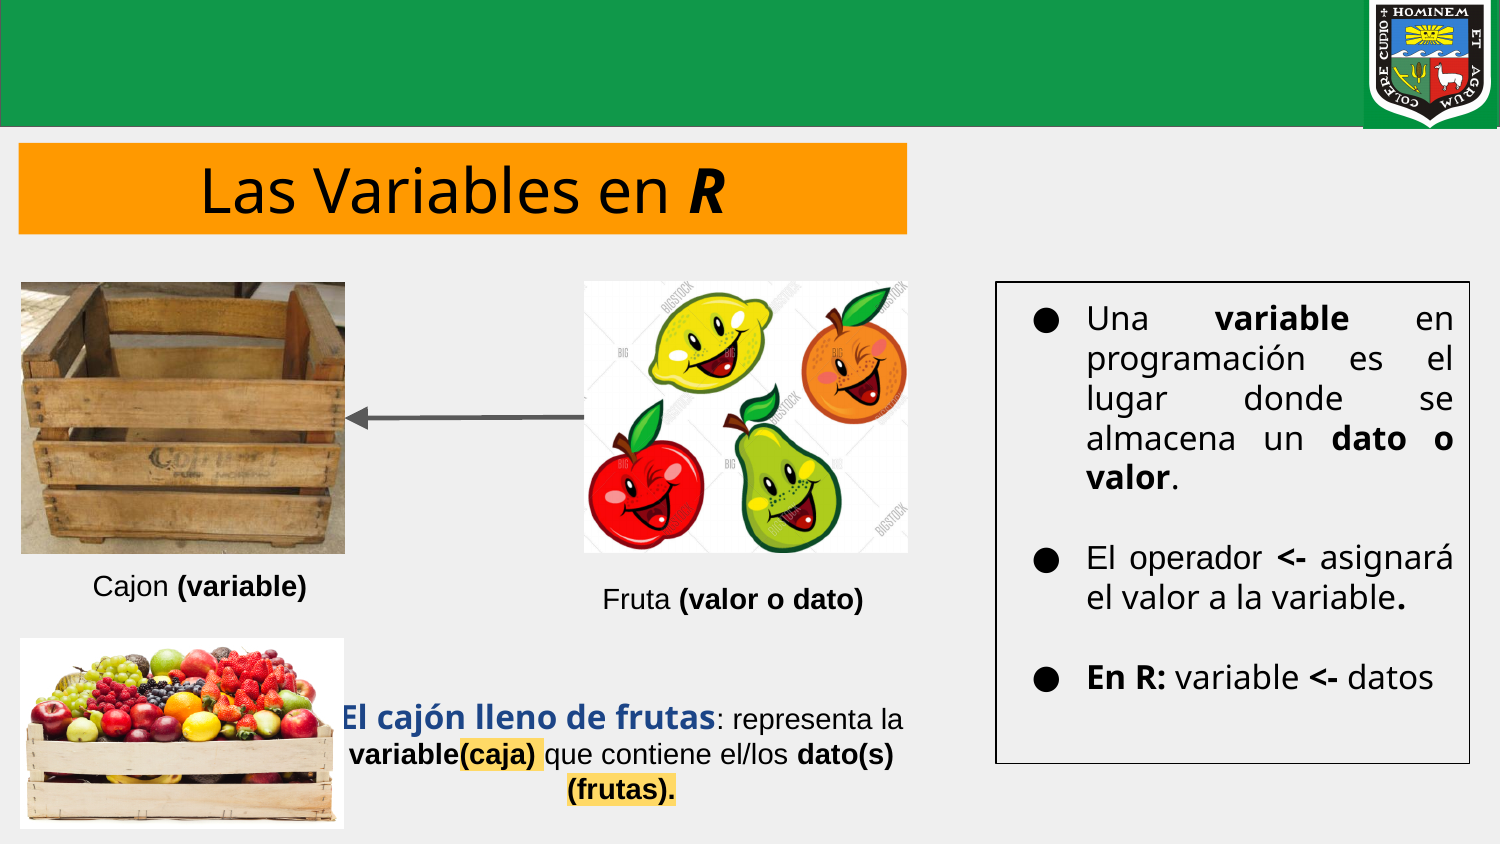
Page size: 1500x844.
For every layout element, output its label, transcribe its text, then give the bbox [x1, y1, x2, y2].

picture [1363, 0, 1497, 129]
text_box Las Variables en R [18, 142, 908, 235]
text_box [19, 638, 924, 829]
text_box [0, 0, 1357, 127]
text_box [21, 281, 1470, 764]
